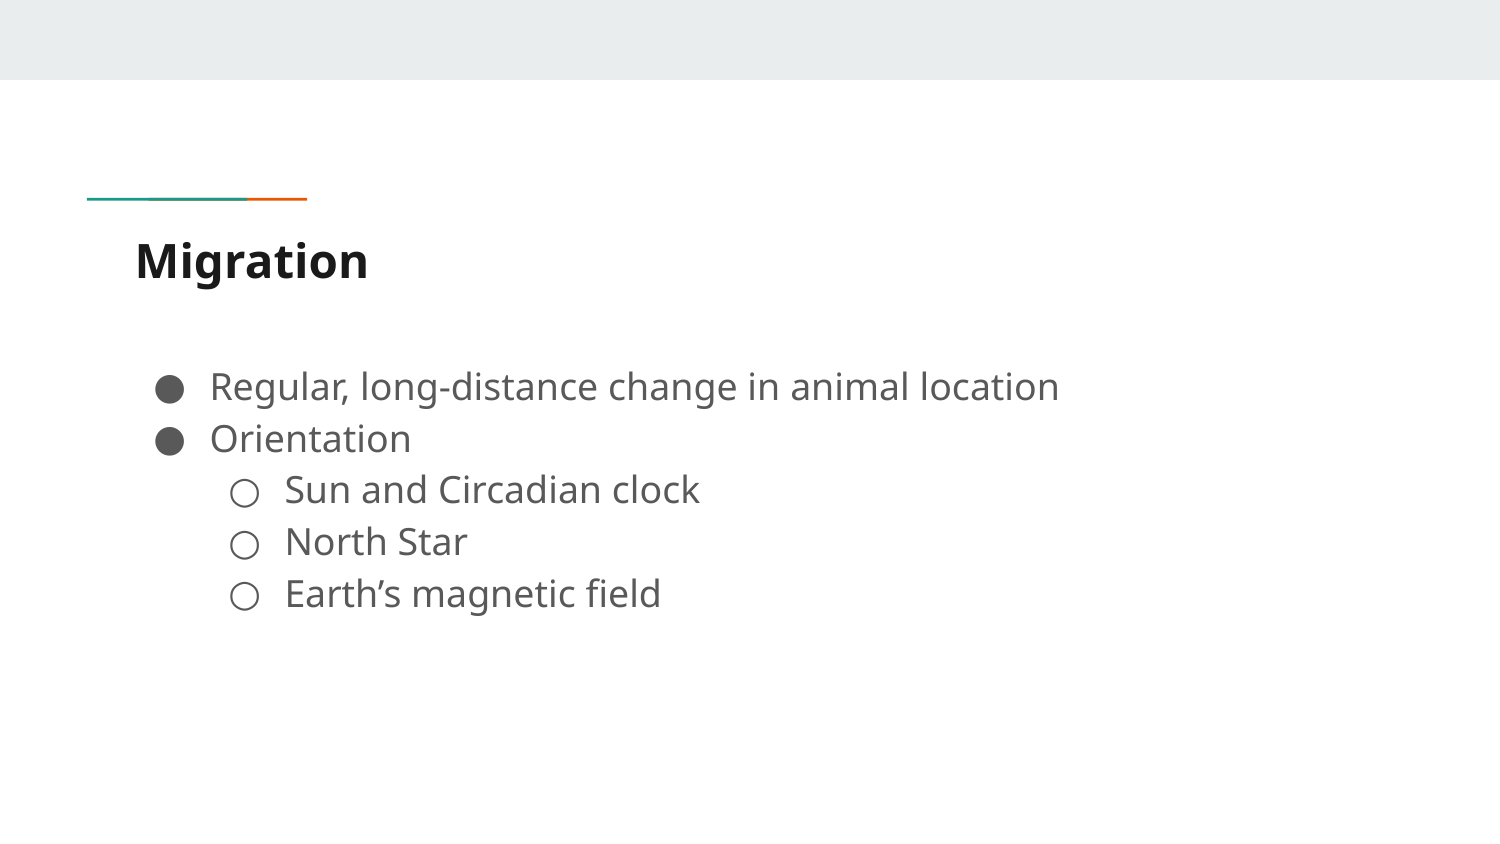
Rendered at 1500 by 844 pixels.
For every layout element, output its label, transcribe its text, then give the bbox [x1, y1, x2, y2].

title Migration [119, 216, 1381, 305]
list Regular, long-distance change in animal location Orientation Sun and Circadian clock North Star Earth’s magnetic field [119, 341, 1381, 712]
